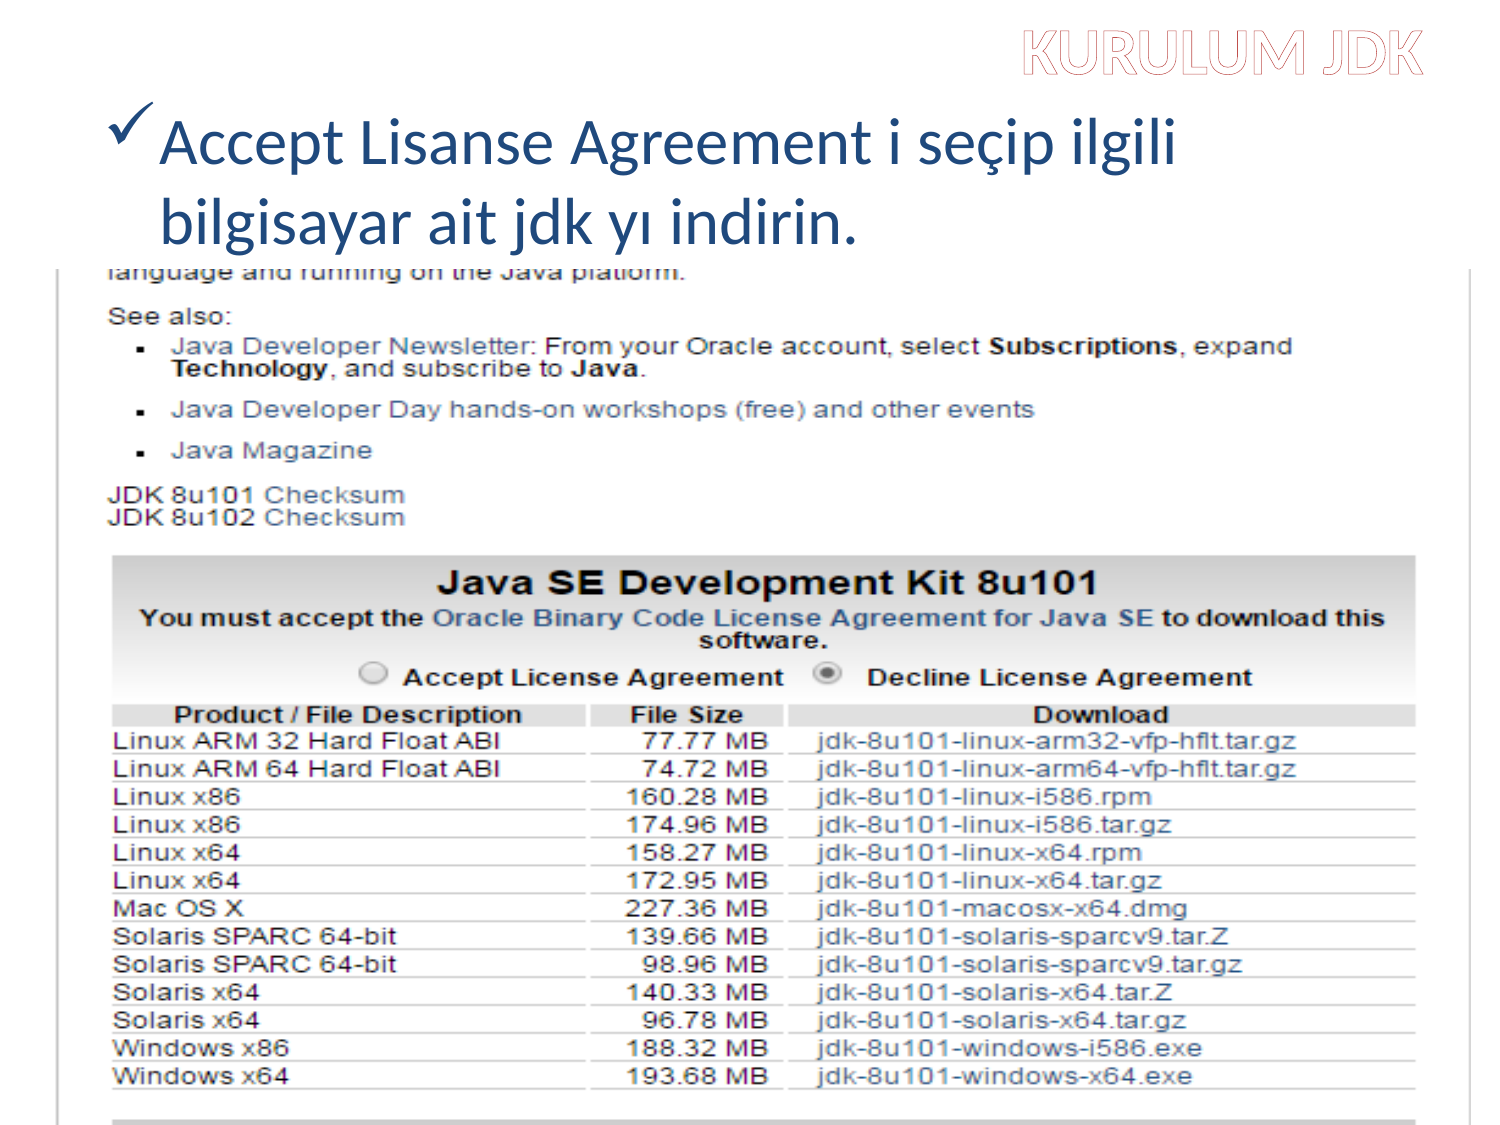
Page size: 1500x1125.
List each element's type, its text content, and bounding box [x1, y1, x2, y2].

title KURULUM JDK [88, 0, 1439, 118]
picture [41, 269, 1471, 1125]
list Accept Lisanse Agreement i seçip ilgili bilgisayar ait jdk yı indirin. [88, 90, 1414, 268]
